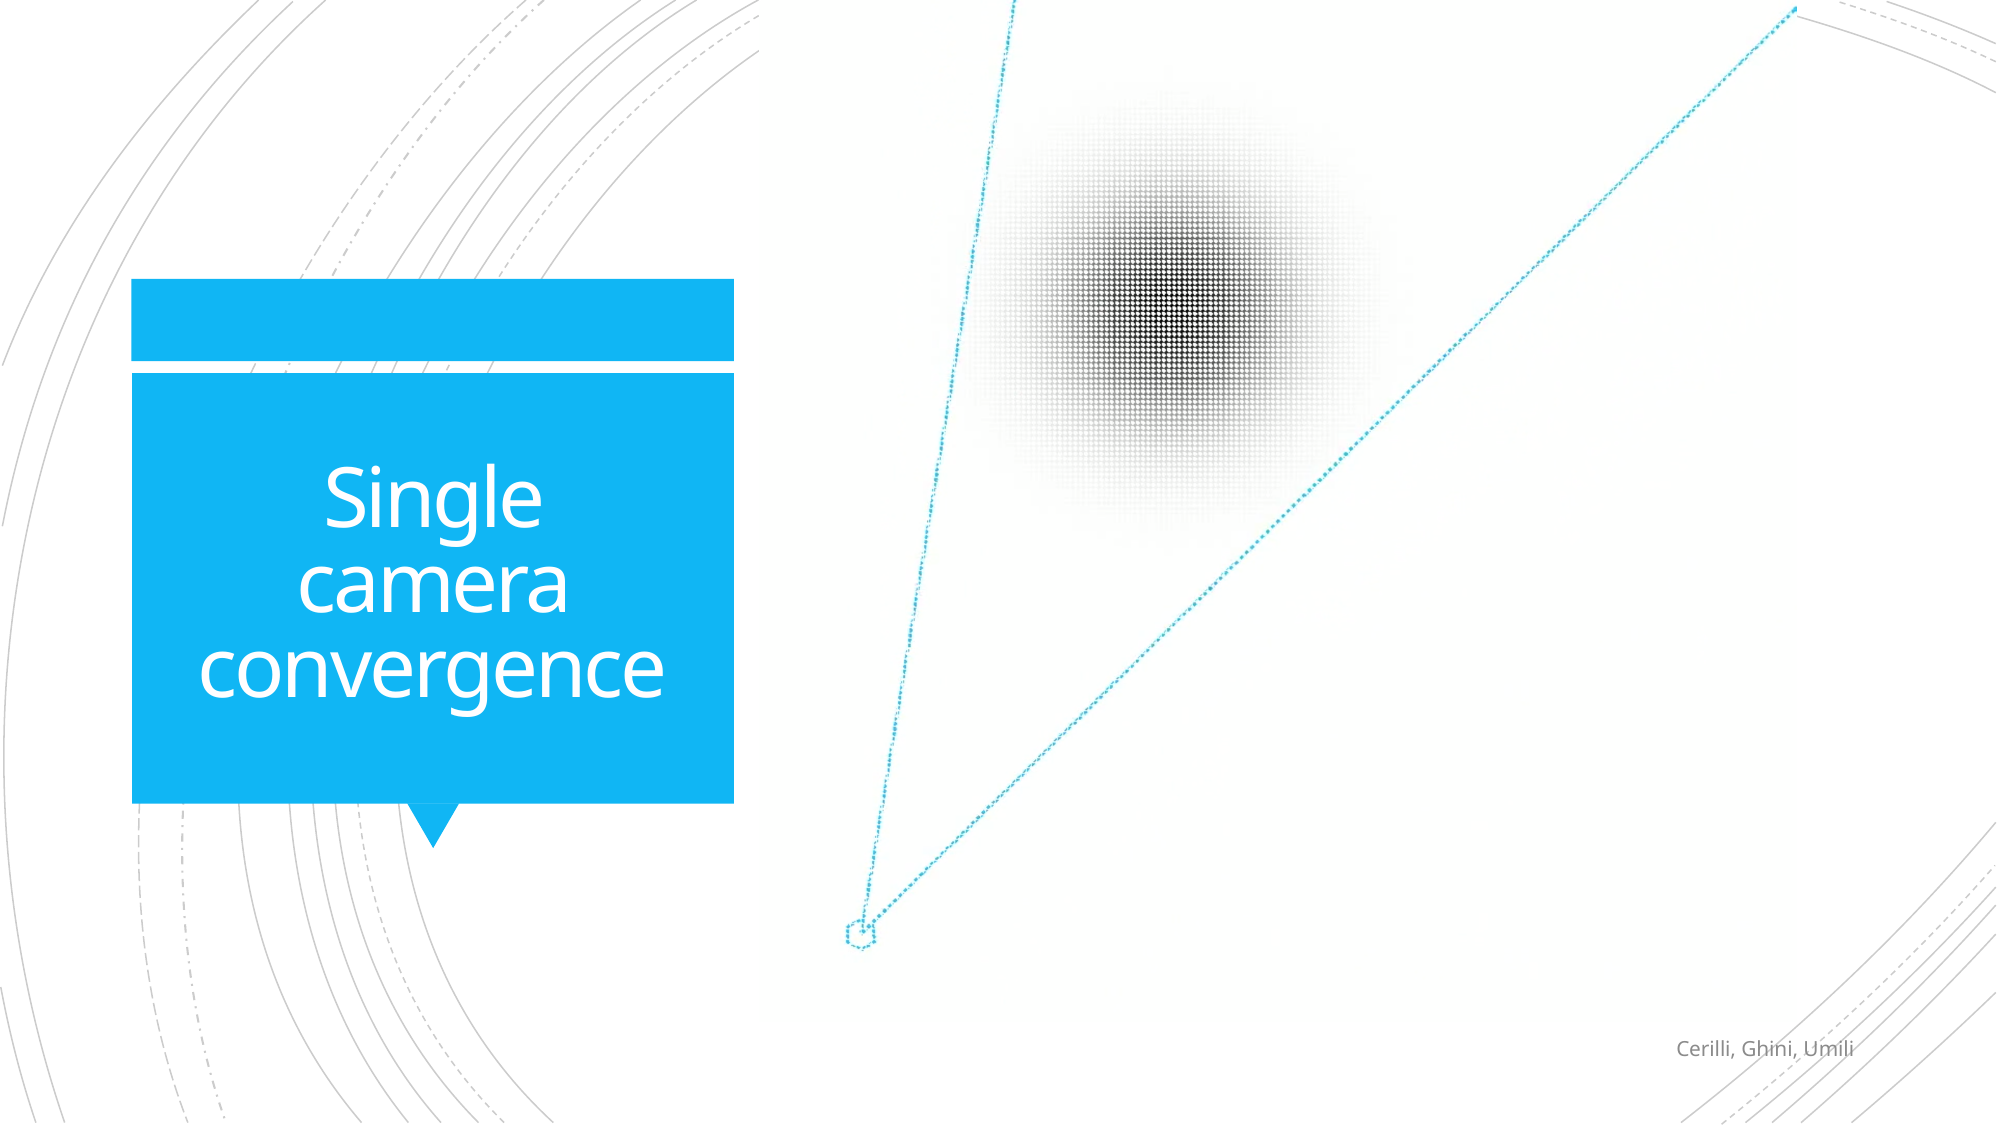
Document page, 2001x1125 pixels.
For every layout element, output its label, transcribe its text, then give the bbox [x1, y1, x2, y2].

picture [759, 0, 1797, 1022]
footer Cerilli, Ghini, Umili [131, 1021, 1869, 1074]
title Single camera convergence [145, 385, 721, 789]
